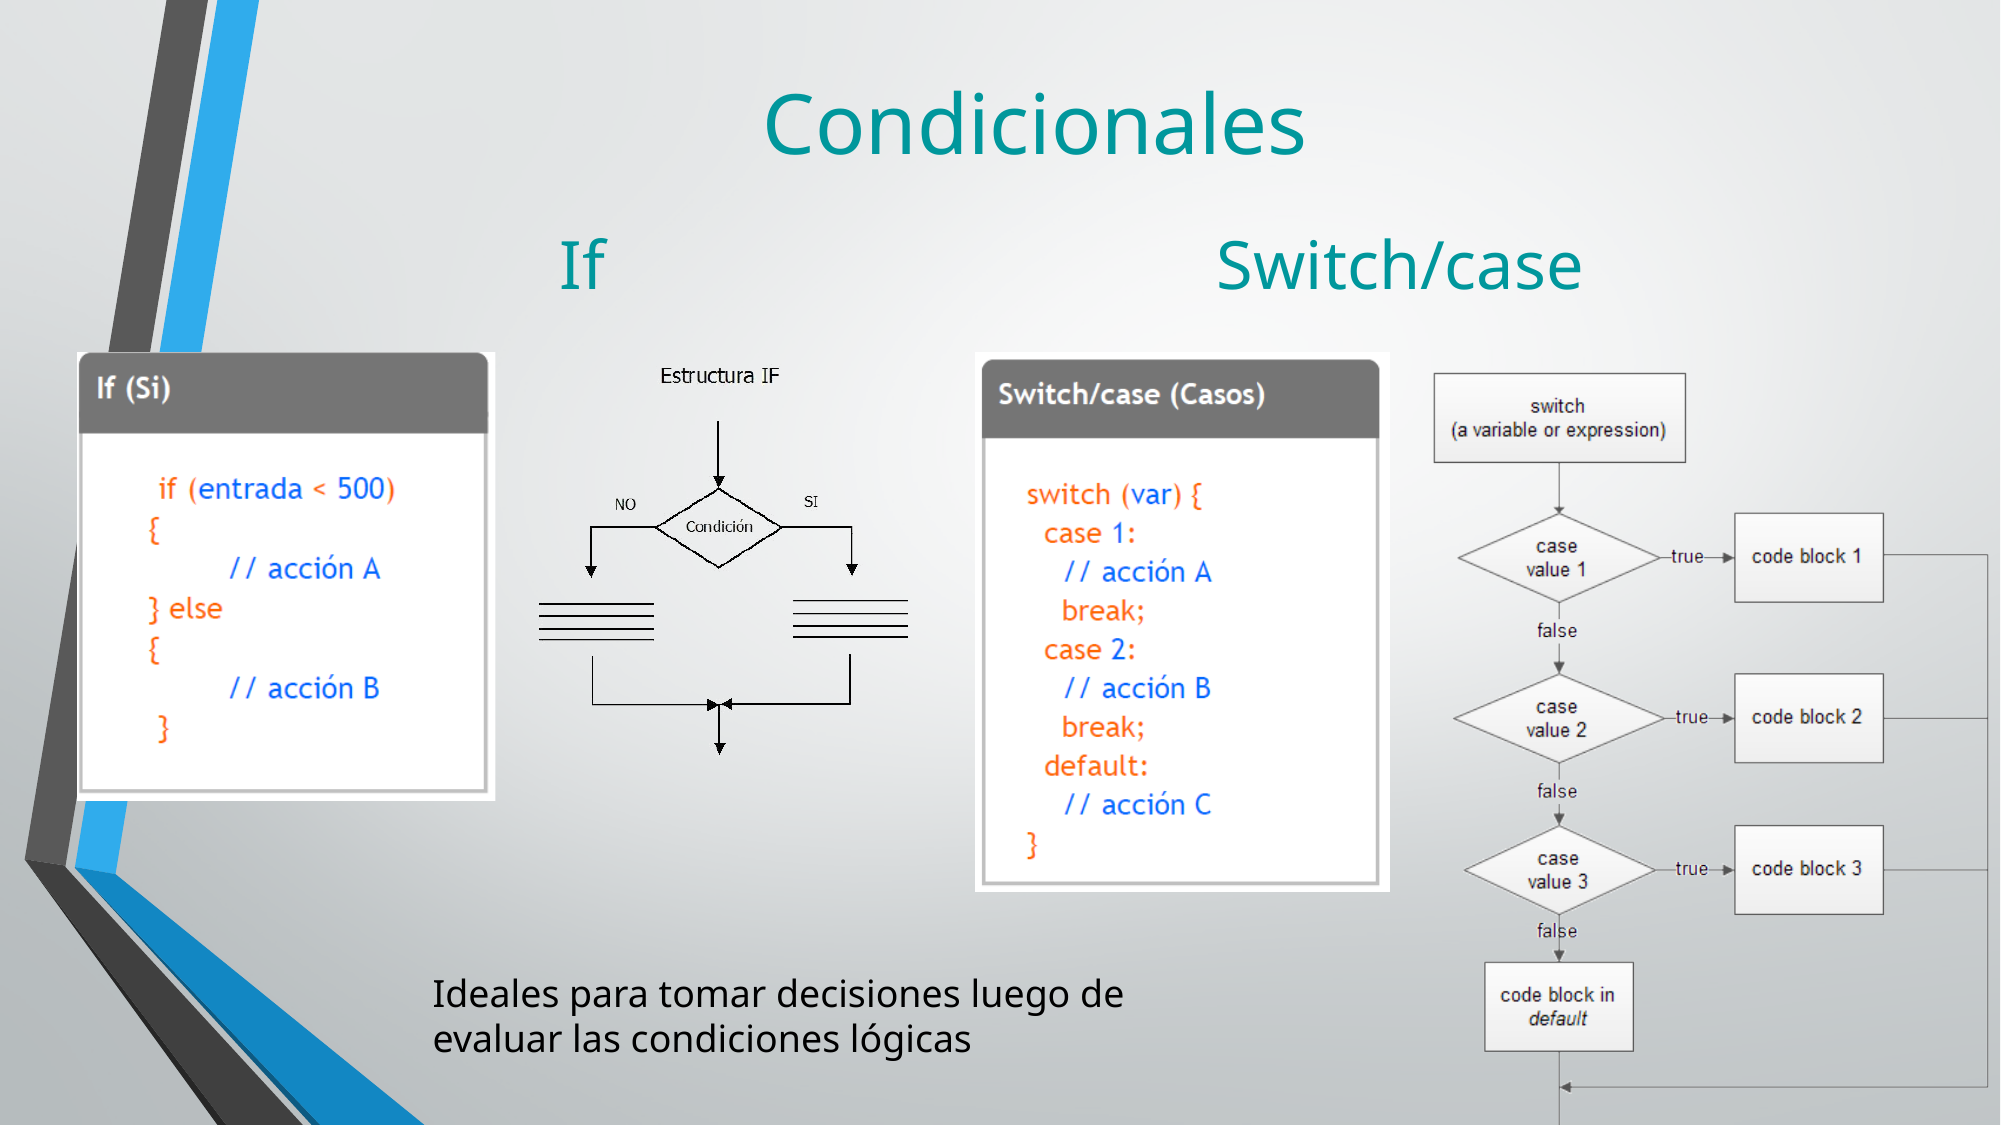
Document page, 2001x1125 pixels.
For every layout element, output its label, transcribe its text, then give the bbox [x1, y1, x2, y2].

title Condicionales [213, 0, 1858, 265]
picture [530, 356, 946, 761]
text_box Switch/case [1095, 215, 1706, 310]
picture [974, 352, 2000, 1125]
text_box Ideales para tomar decisiones luego de evaluar las condiciones lógicas [417, 962, 1253, 1068]
picture [76, 352, 496, 801]
text_box If [268, 215, 879, 310]
